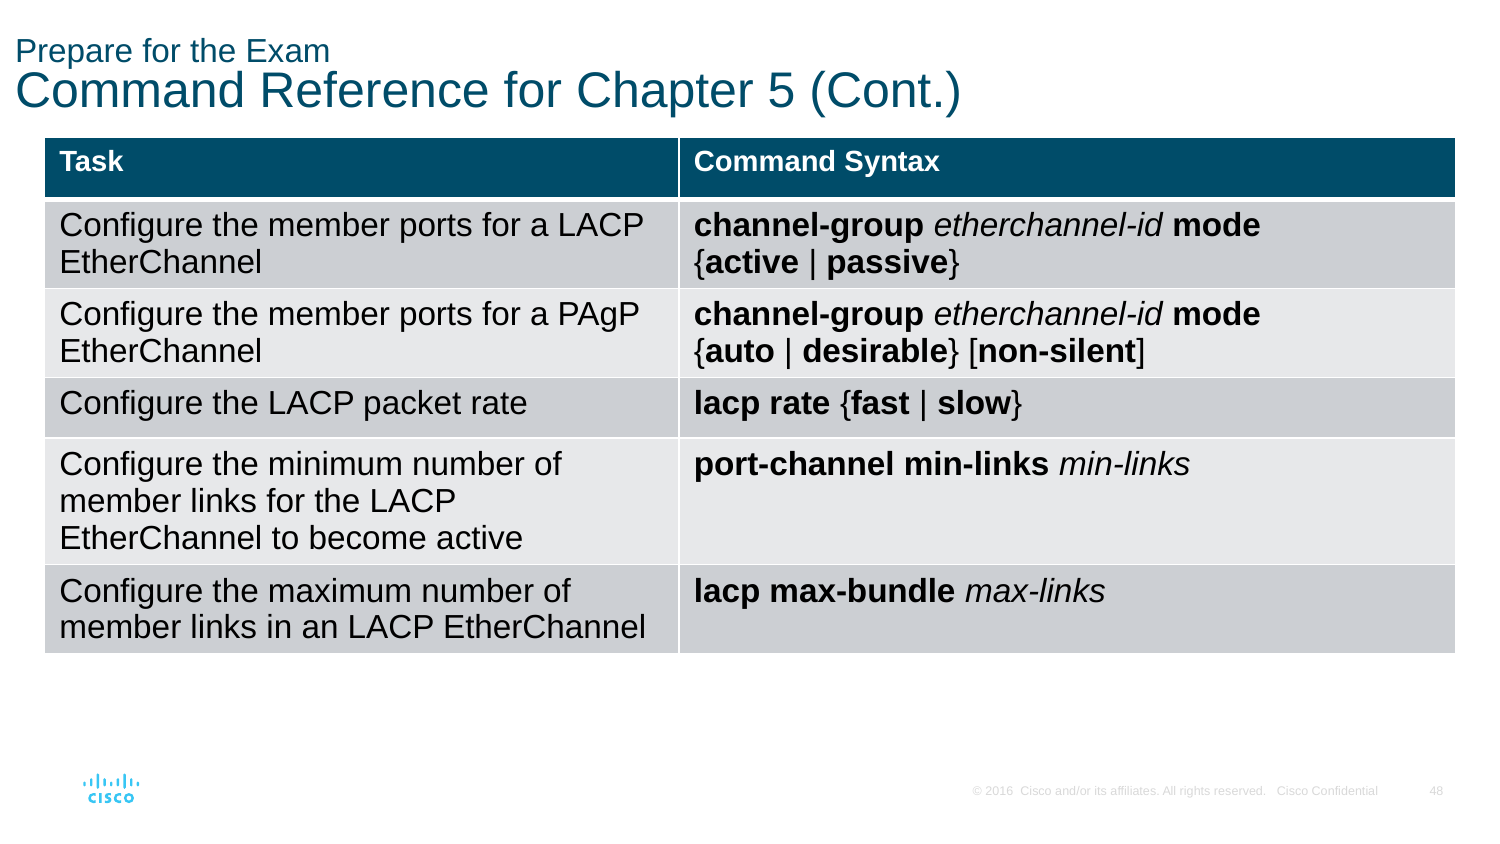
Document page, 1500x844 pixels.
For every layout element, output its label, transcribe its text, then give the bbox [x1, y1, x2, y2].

table_header Task [45, 138, 678, 197]
table_cell Configure the maximum number of member links in an LACP EtherChannel [45, 565, 678, 653]
table_cell Configure the LACP packet rate [45, 378, 678, 437]
table_cell lacp rate {fast | slow} [680, 378, 1455, 437]
table_cell Configure the member ports for a PAgP EtherChannel [45, 289, 678, 377]
table_cell channel-group etherchannel-id mode {active | passive} [680, 202, 1455, 288]
table_cell channel-group etherchannel-id mode {auto | desirable} [non-silent] [680, 289, 1455, 377]
table_cell Configure the member ports for a LACP EtherChannel [45, 202, 678, 288]
table_header Command Syntax [680, 138, 1455, 197]
table_cell port-channel min-links min-links [680, 439, 1455, 564]
title Prepare for the Exam Command Reference for Chapter 5 (Cont.) [0, 17, 1369, 138]
table_cell lacp max-bundle max-links [680, 565, 1455, 653]
table_cell Configure the minimum number of member links for the LACP EtherChannel to become active [45, 439, 678, 564]
